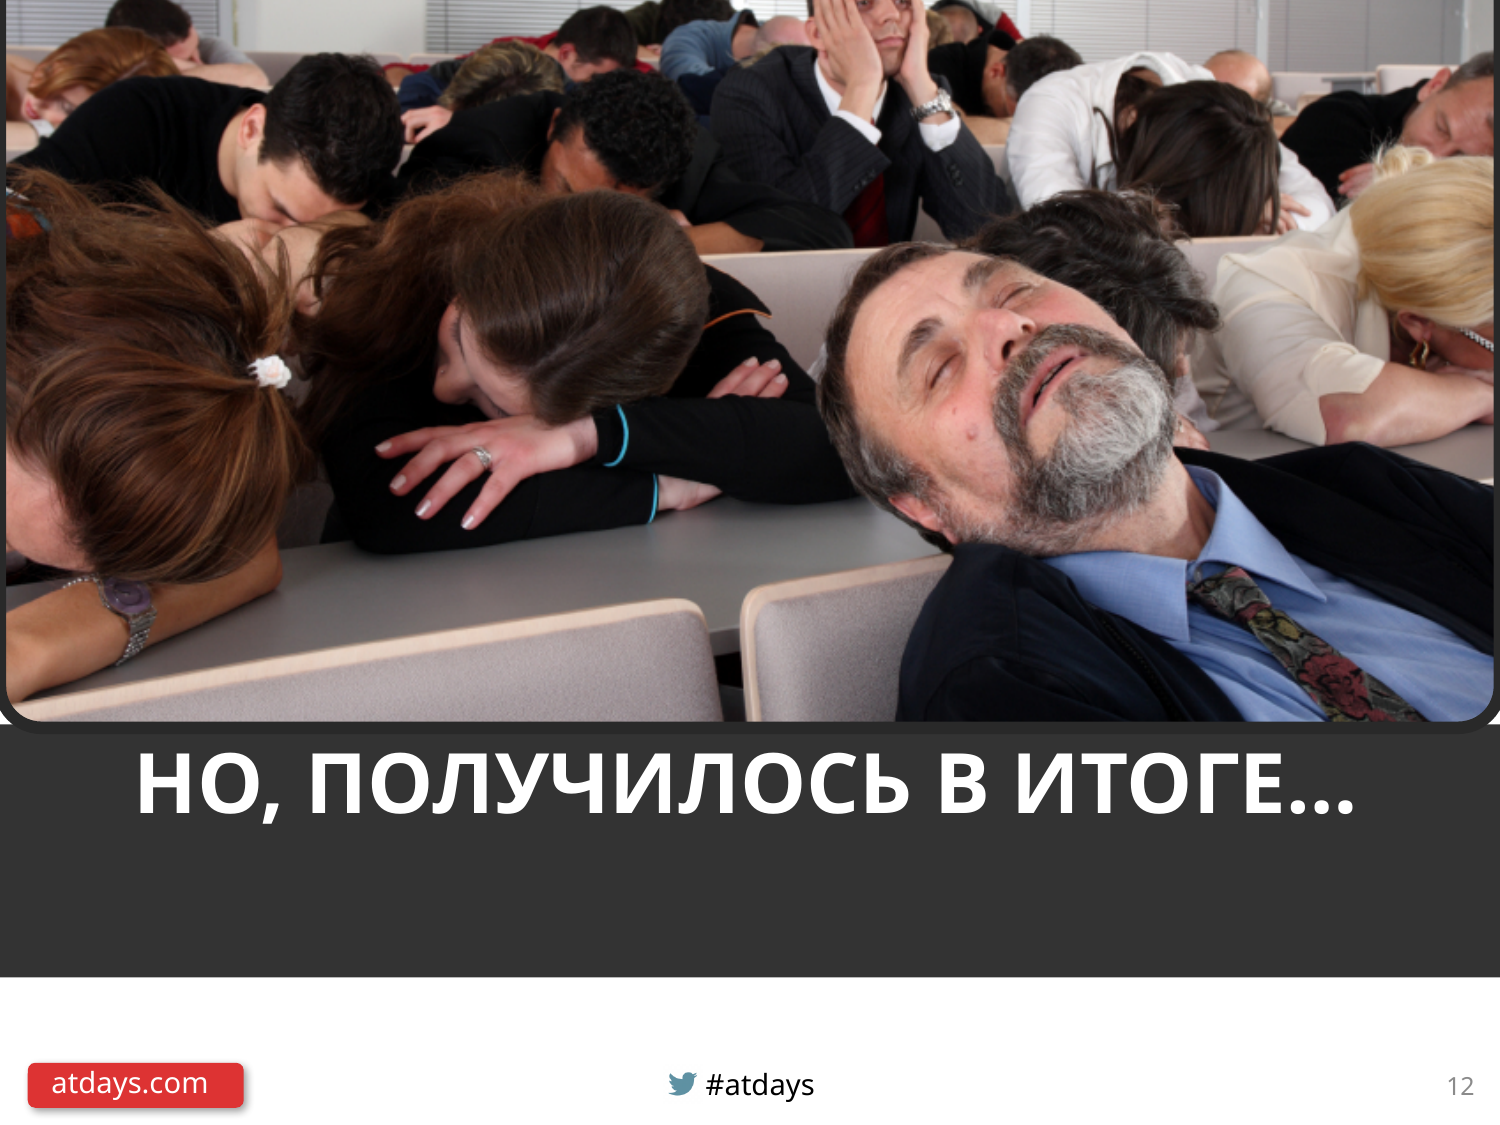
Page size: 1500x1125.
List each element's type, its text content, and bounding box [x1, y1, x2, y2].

picture [662, 1063, 703, 1104]
picture [0, 0, 1500, 729]
title Но, получилось в итоге… [118, 737, 1394, 947]
slide_number 12 [1139, 1057, 1490, 1118]
